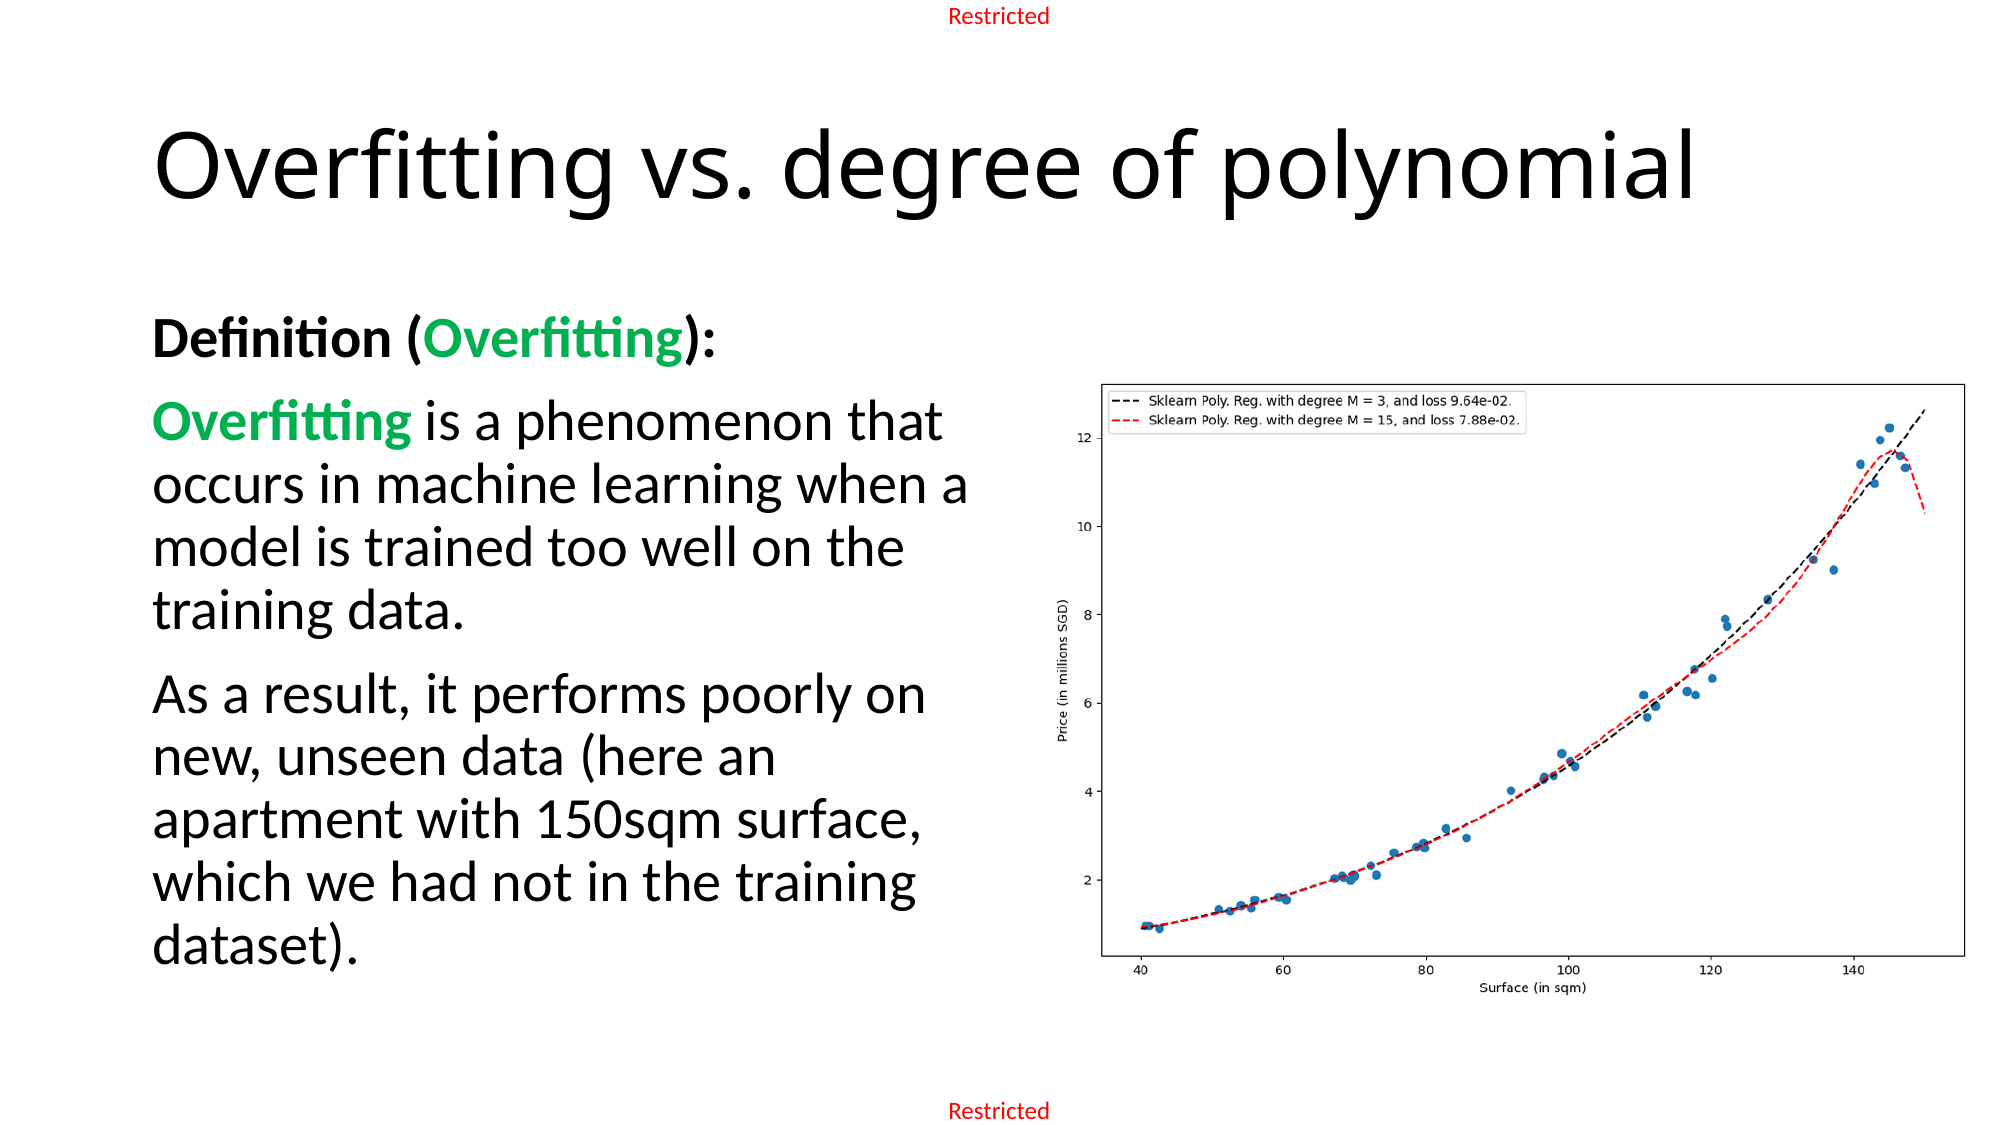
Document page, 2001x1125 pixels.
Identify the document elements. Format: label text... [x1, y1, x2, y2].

picture [1035, 378, 1971, 1003]
list Definition (Overfitting): Overfitting is a phenomenon that occurs in machine learning when a model is trained too well on the training data. As a result, it performs poorly on new, unseen data (here an apartment with 150sqm surface, which we had not in the training dataset). [137, 299, 988, 1014]
title Overfitting vs. degree of polynomial [137, 59, 1863, 278]
